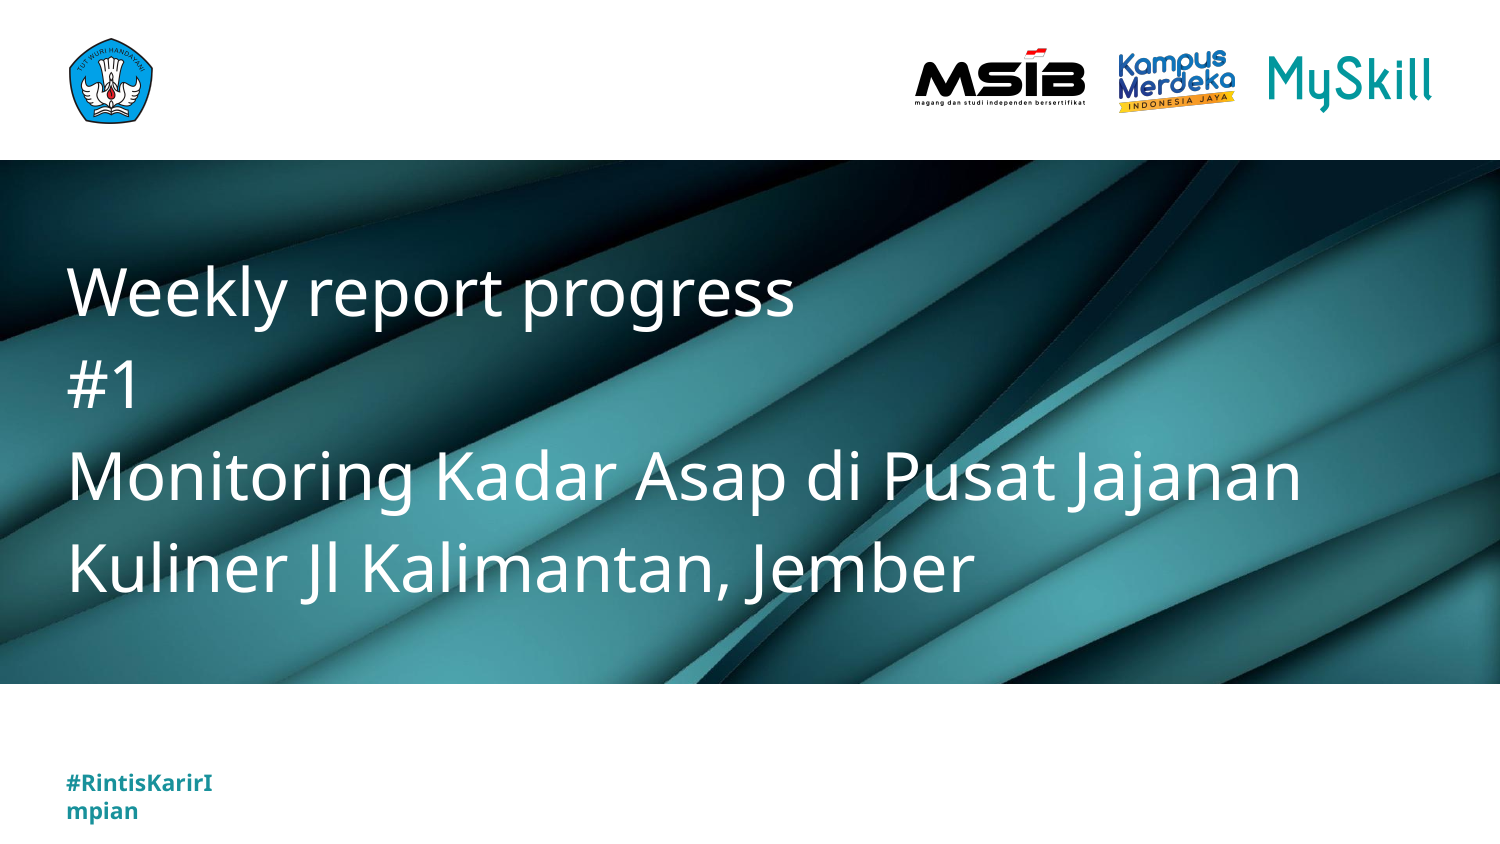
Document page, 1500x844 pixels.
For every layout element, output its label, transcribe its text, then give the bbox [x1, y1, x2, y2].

title Weekly report progress #1 Monitoring Kadar Asap di Pusat Jajanan Kuliner Jl Kalimantan, Jember [51, 231, 1449, 613]
picture [915, 48, 1085, 106]
picture [0, 160, 1500, 684]
picture [1269, 56, 1432, 113]
picture [69, 38, 153, 124]
picture [1119, 50, 1235, 113]
